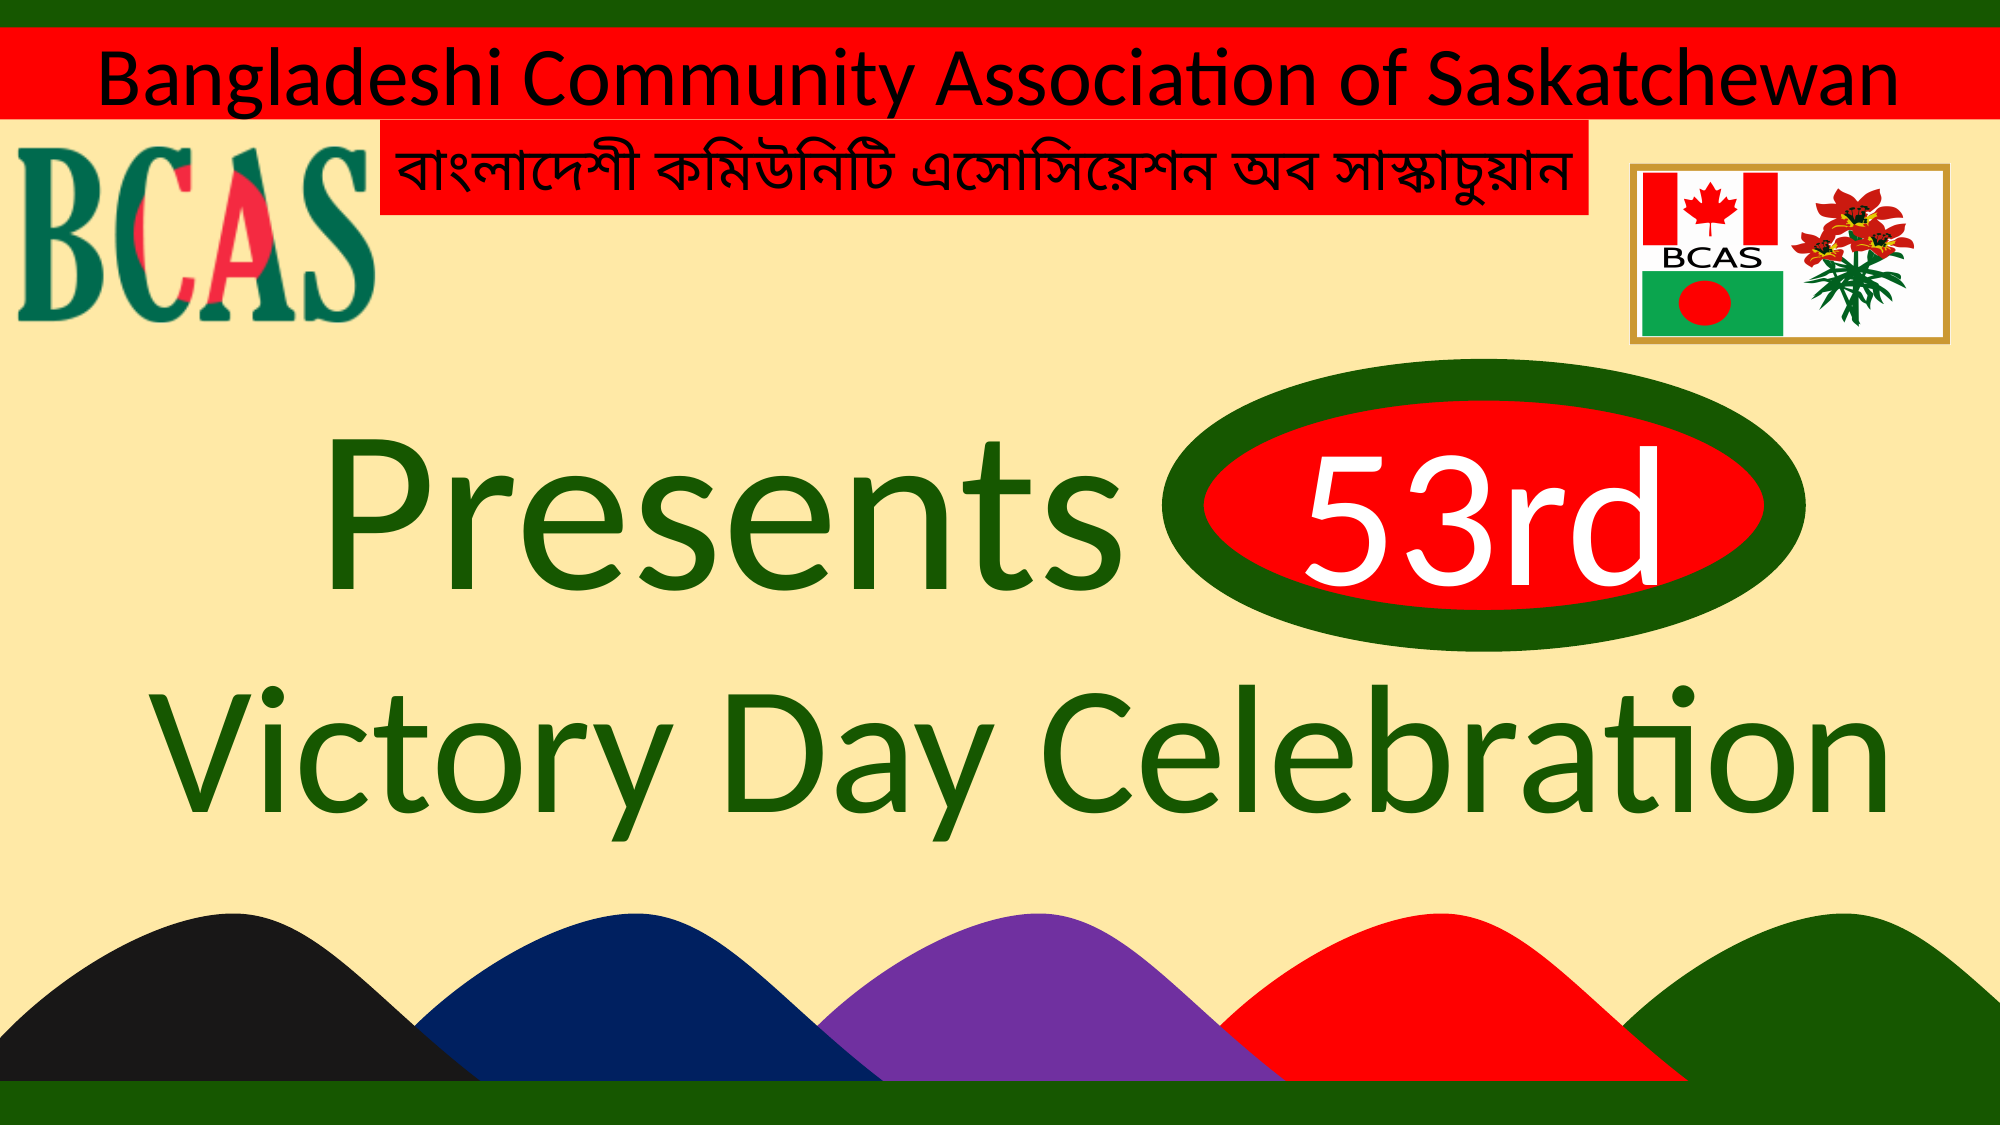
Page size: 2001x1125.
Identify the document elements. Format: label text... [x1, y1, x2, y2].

text_box [0, 1080, 2000, 1125]
text_box [1623, 912, 2000, 1080]
text_box Victory Day Celebration [122, 604, 1925, 874]
text_box [415, 912, 884, 1080]
text_box [1220, 912, 1689, 1080]
text_box 53rd [1181, 378, 1786, 604]
text_box [817, 912, 1287, 1080]
text_box বাংলাদেশী কমিউনিটি এসোসিয়েশন অব সাস্কাচুয়ান [379, 119, 1590, 216]
text_box [0, 912, 481, 1080]
text_box Bangladeshi Community Association of Saskatchewan [0, 28, 2000, 120]
picture [1628, 163, 1951, 345]
picture [0, 139, 408, 329]
text_box [0, 0, 2000, 28]
text_box Presents [262, 401, 1184, 591]
